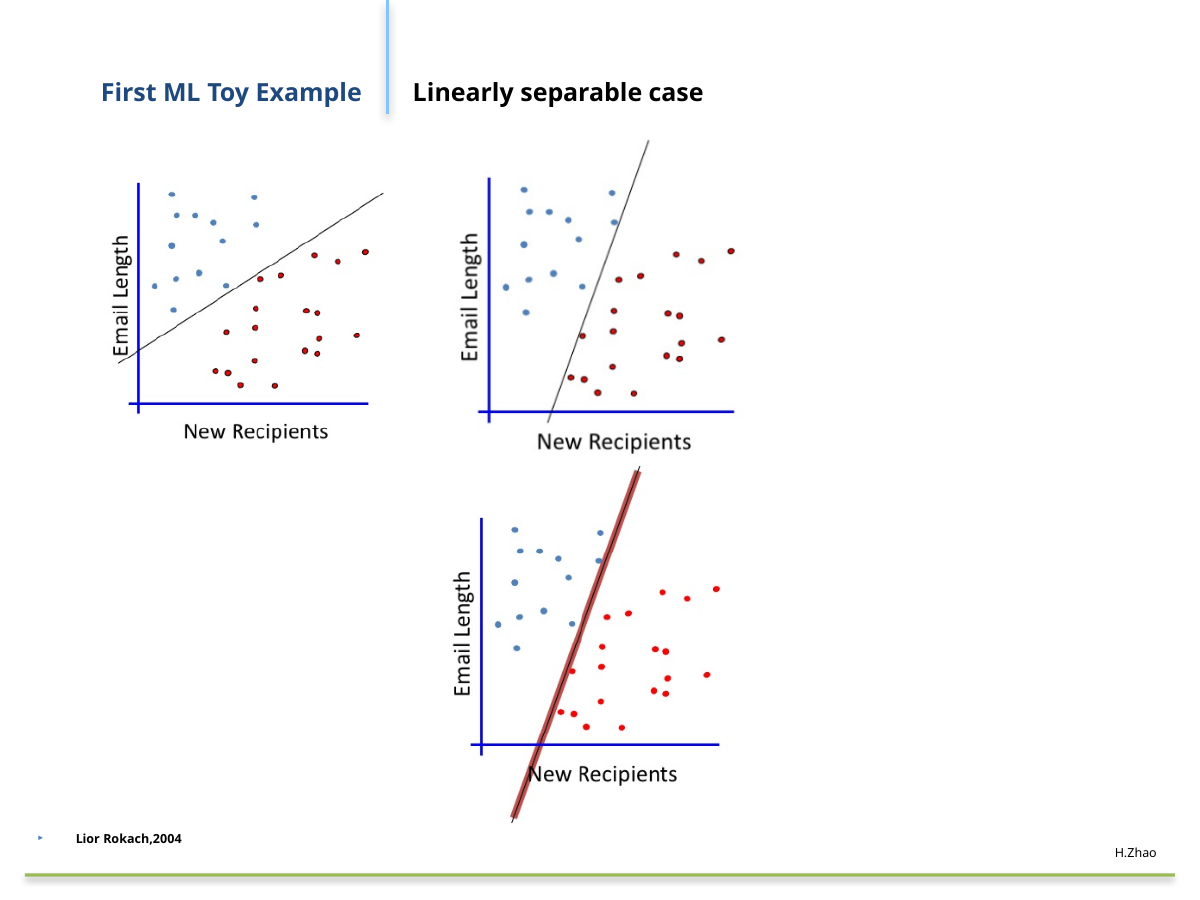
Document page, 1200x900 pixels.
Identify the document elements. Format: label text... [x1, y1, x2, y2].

picture [74, 149, 401, 452]
title First ML Toy Example [24, 12, 375, 113]
list Linearly separable case [399, 12, 1175, 113]
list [424, 462, 738, 824]
list Lior Rokach,2004 [24, 825, 1175, 863]
picture [449, 137, 751, 462]
